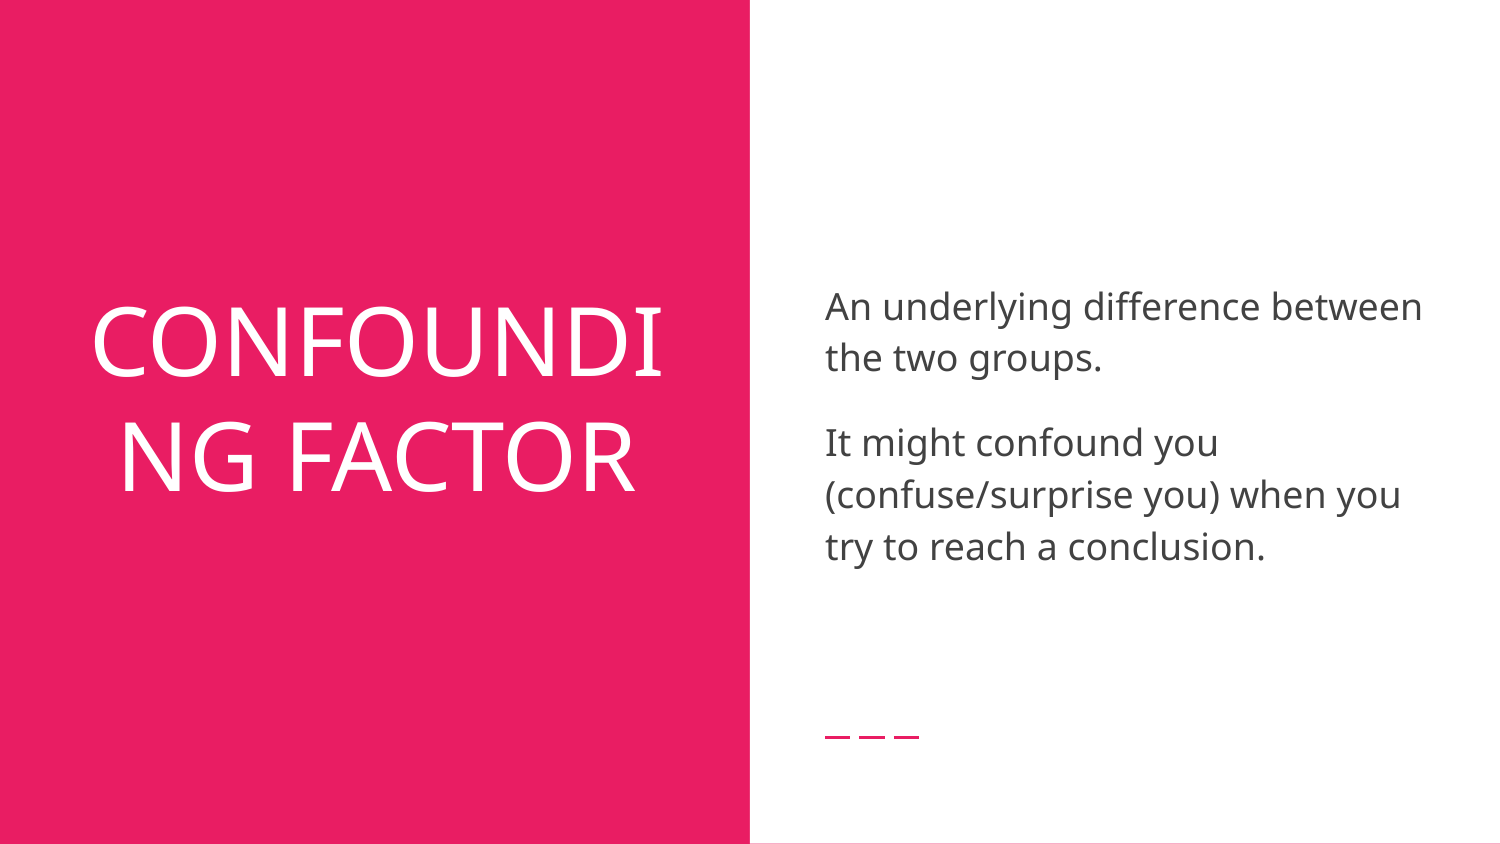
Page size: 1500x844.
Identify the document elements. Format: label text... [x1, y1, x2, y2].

list An underlying difference between the two groups. It might confound you (confuse/surprise you) when you try to reach a conclusion. [810, 118, 1440, 725]
title CONFOUNDING FACTOR [45, 232, 709, 527]
